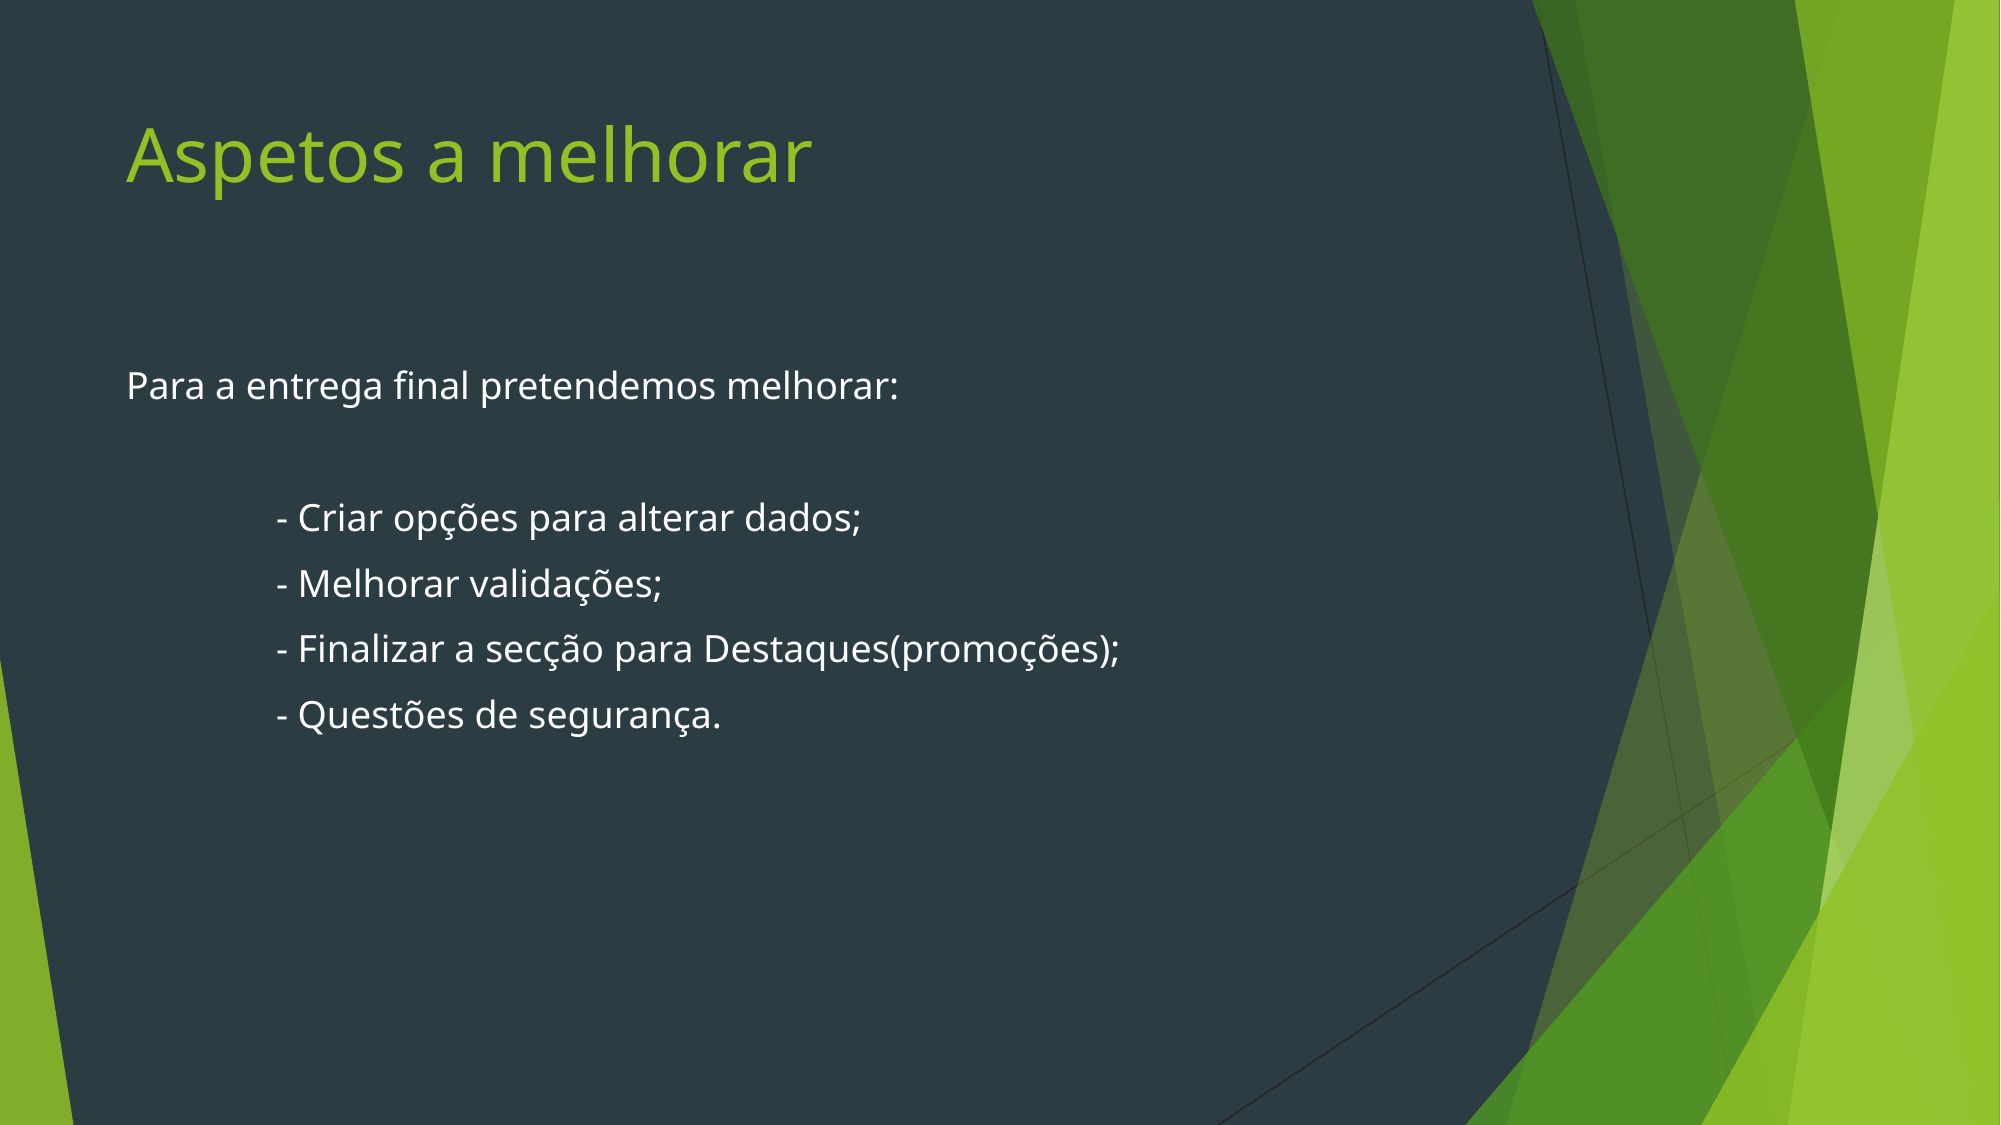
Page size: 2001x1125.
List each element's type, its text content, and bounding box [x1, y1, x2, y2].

title Aspetos a melhorar [111, 99, 1522, 317]
list Para a entrega final pretendemos melhorar: - Criar opções para alterar dados; - Melhorar validações; - Finalizar a secção para Destaques(promoções); - Questões de segurança. [111, 354, 1522, 864]
